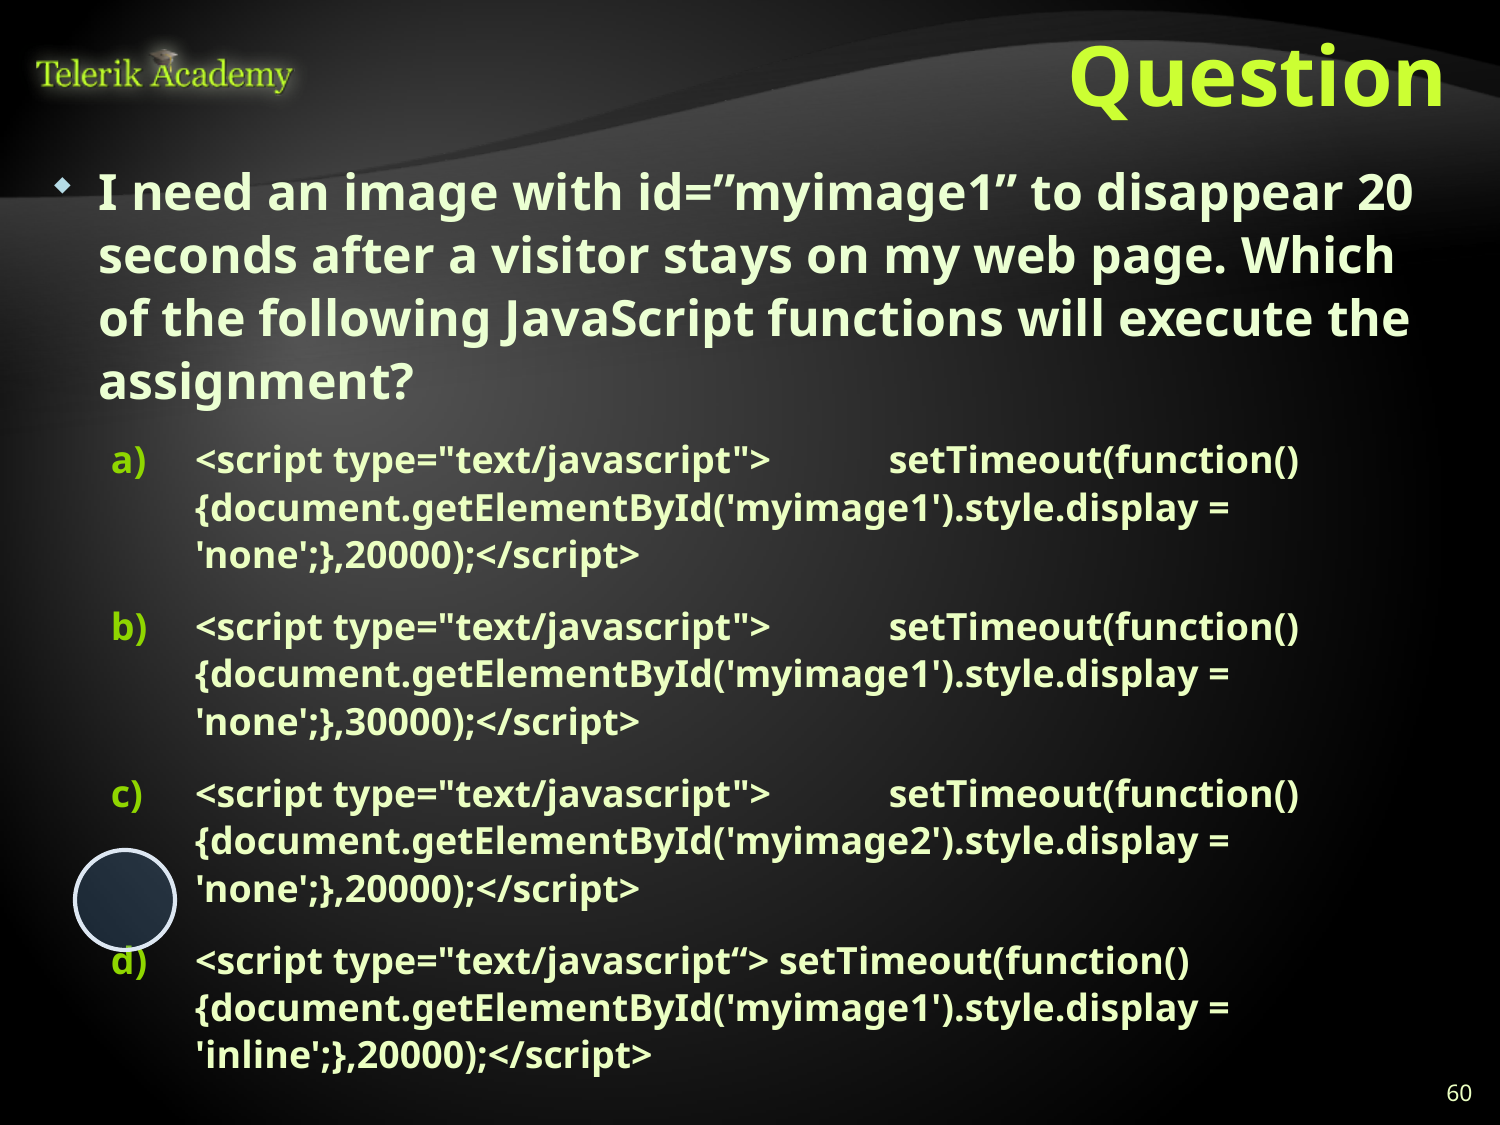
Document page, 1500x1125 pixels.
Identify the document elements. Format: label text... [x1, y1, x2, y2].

title Question [300, 12, 1463, 149]
text_box [72, 847, 178, 953]
slide_number 60 [1412, 1074, 1488, 1113]
list I need an image with id=”myimage1” to disappear 20 seconds after a visitor stays on my web page. Which of the following JavaScript functions will execute the assignment? <script type="text/javascript"> setTimeout(function(){document.getElementById('myimage1').style.display = 'none';},20000);</script> <script type="text/javascript"> setTimeout(function(){document.getElementById('myimage1').style.display = 'none';},30000);</script> <script type="text/javascript"> setTimeout(function(){document.getElementById('myimage2').style.display = 'none';},20000);</script> <script type="text/javascript“> setTimeout(function(){document.getElementById('myimage1').style.display = 'inline';},20000);</script> [37, 149, 1463, 1075]
picture [0, 0, 1500, 1125]
